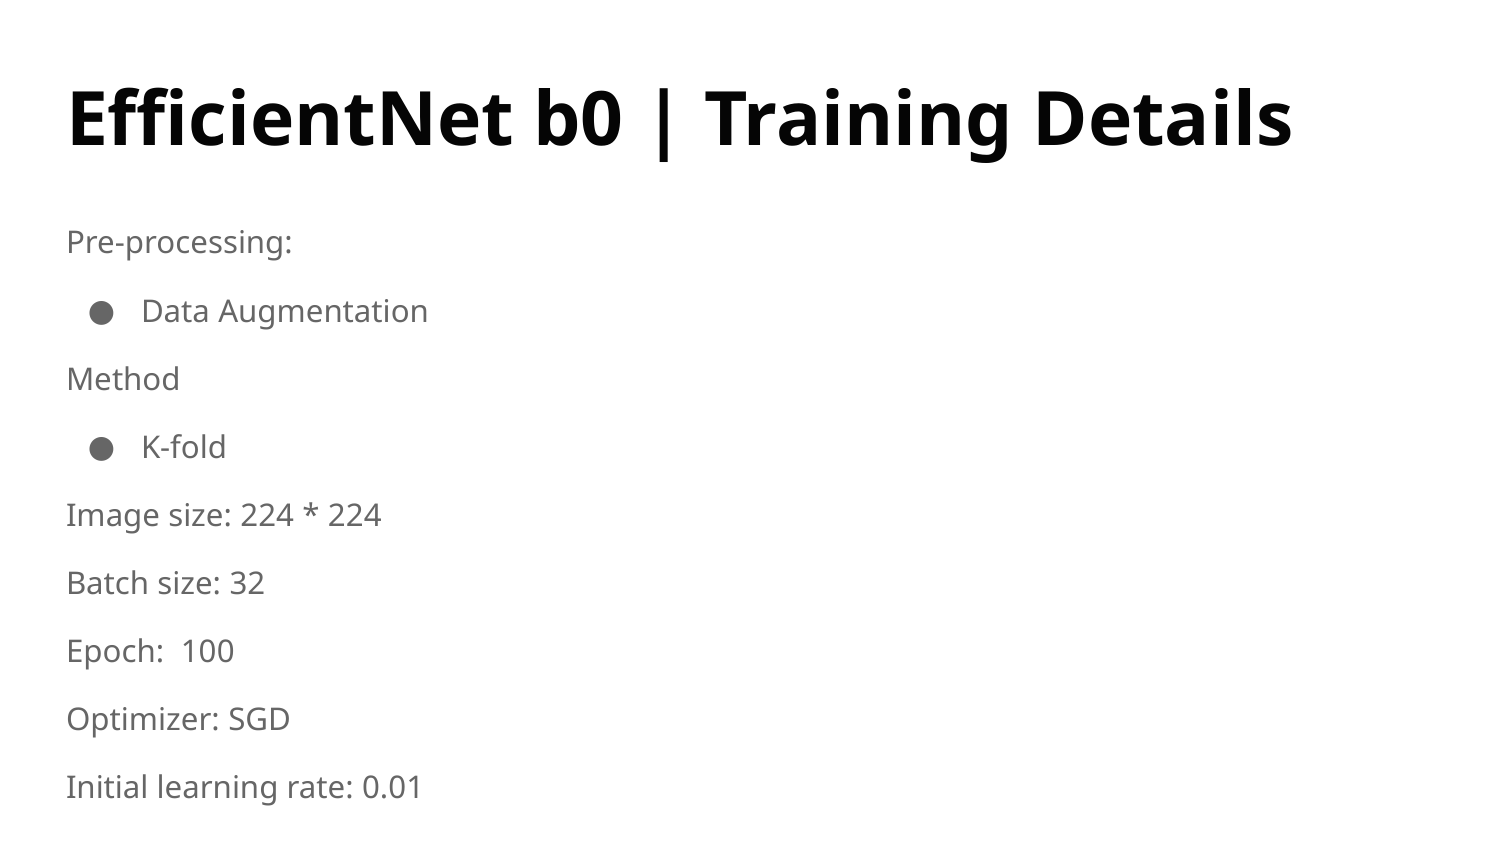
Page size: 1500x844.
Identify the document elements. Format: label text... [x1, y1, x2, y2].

title EfficientNet b0 | Training Details [51, 72, 1449, 167]
list Pre-processing: Data Augmentation Method K-fold Image size: 224 * 224 Batch size: 32 Epoch: 100 Optimizer: SGD Initial learning rate: 0.01 [51, 189, 1449, 807]
